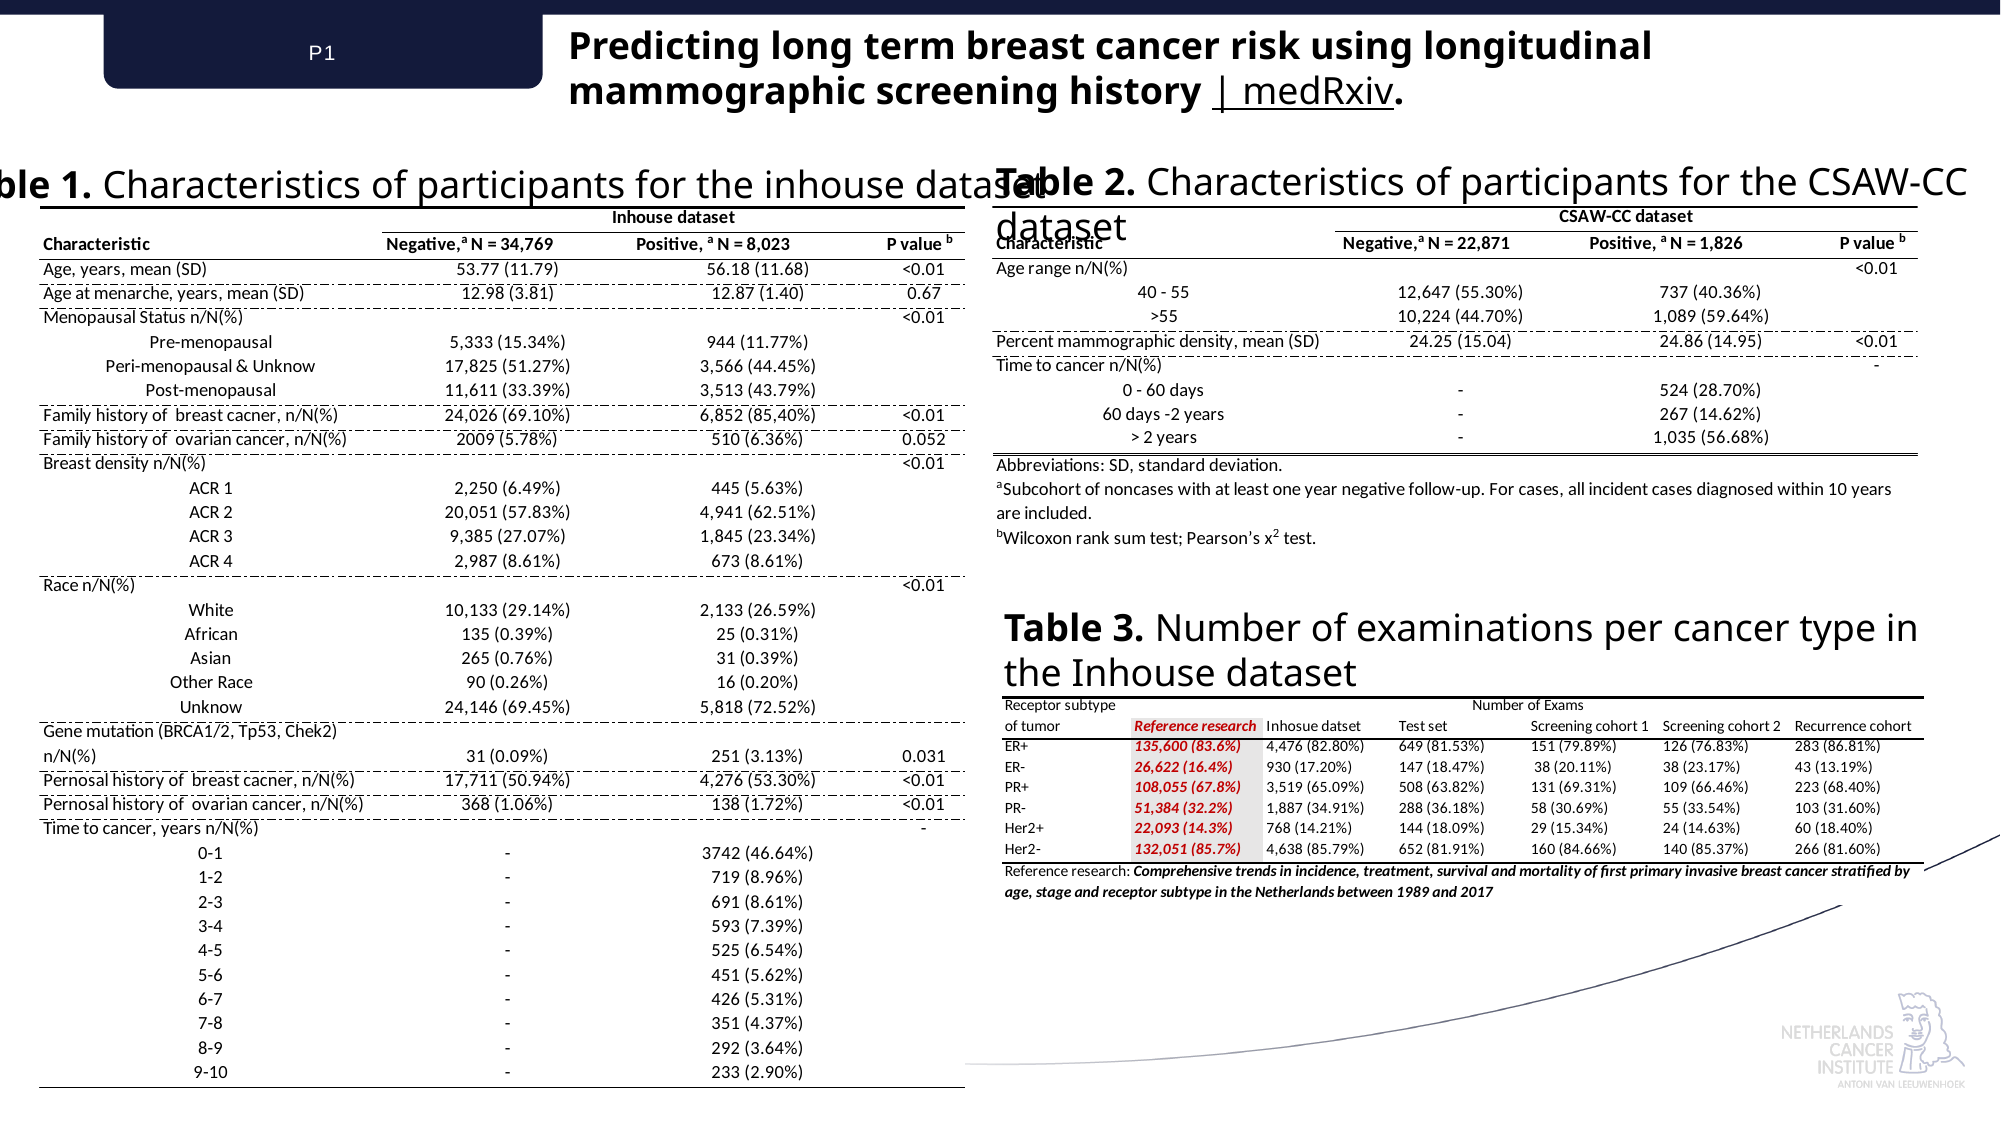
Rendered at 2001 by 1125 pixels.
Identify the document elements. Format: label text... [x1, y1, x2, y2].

picture [0, 206, 2000, 1125]
footer P1 [108, 39, 536, 65]
picture [992, 206, 1919, 554]
text_box Predicting long term breast cancer risk using longitudinal mammographic screening history | medRxiv. [553, 14, 1859, 126]
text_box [1001, 696, 1925, 906]
text_box Table 1. Characteristics of participants for the inhouse dataset [0, 153, 980, 214]
text_box Table 3. Number of examinations per cancer type in the Inhouse dataset [989, 596, 1948, 701]
text_box Table 2. Characteristics of participants for the CSAW-CC dataset [980, 150, 1991, 256]
